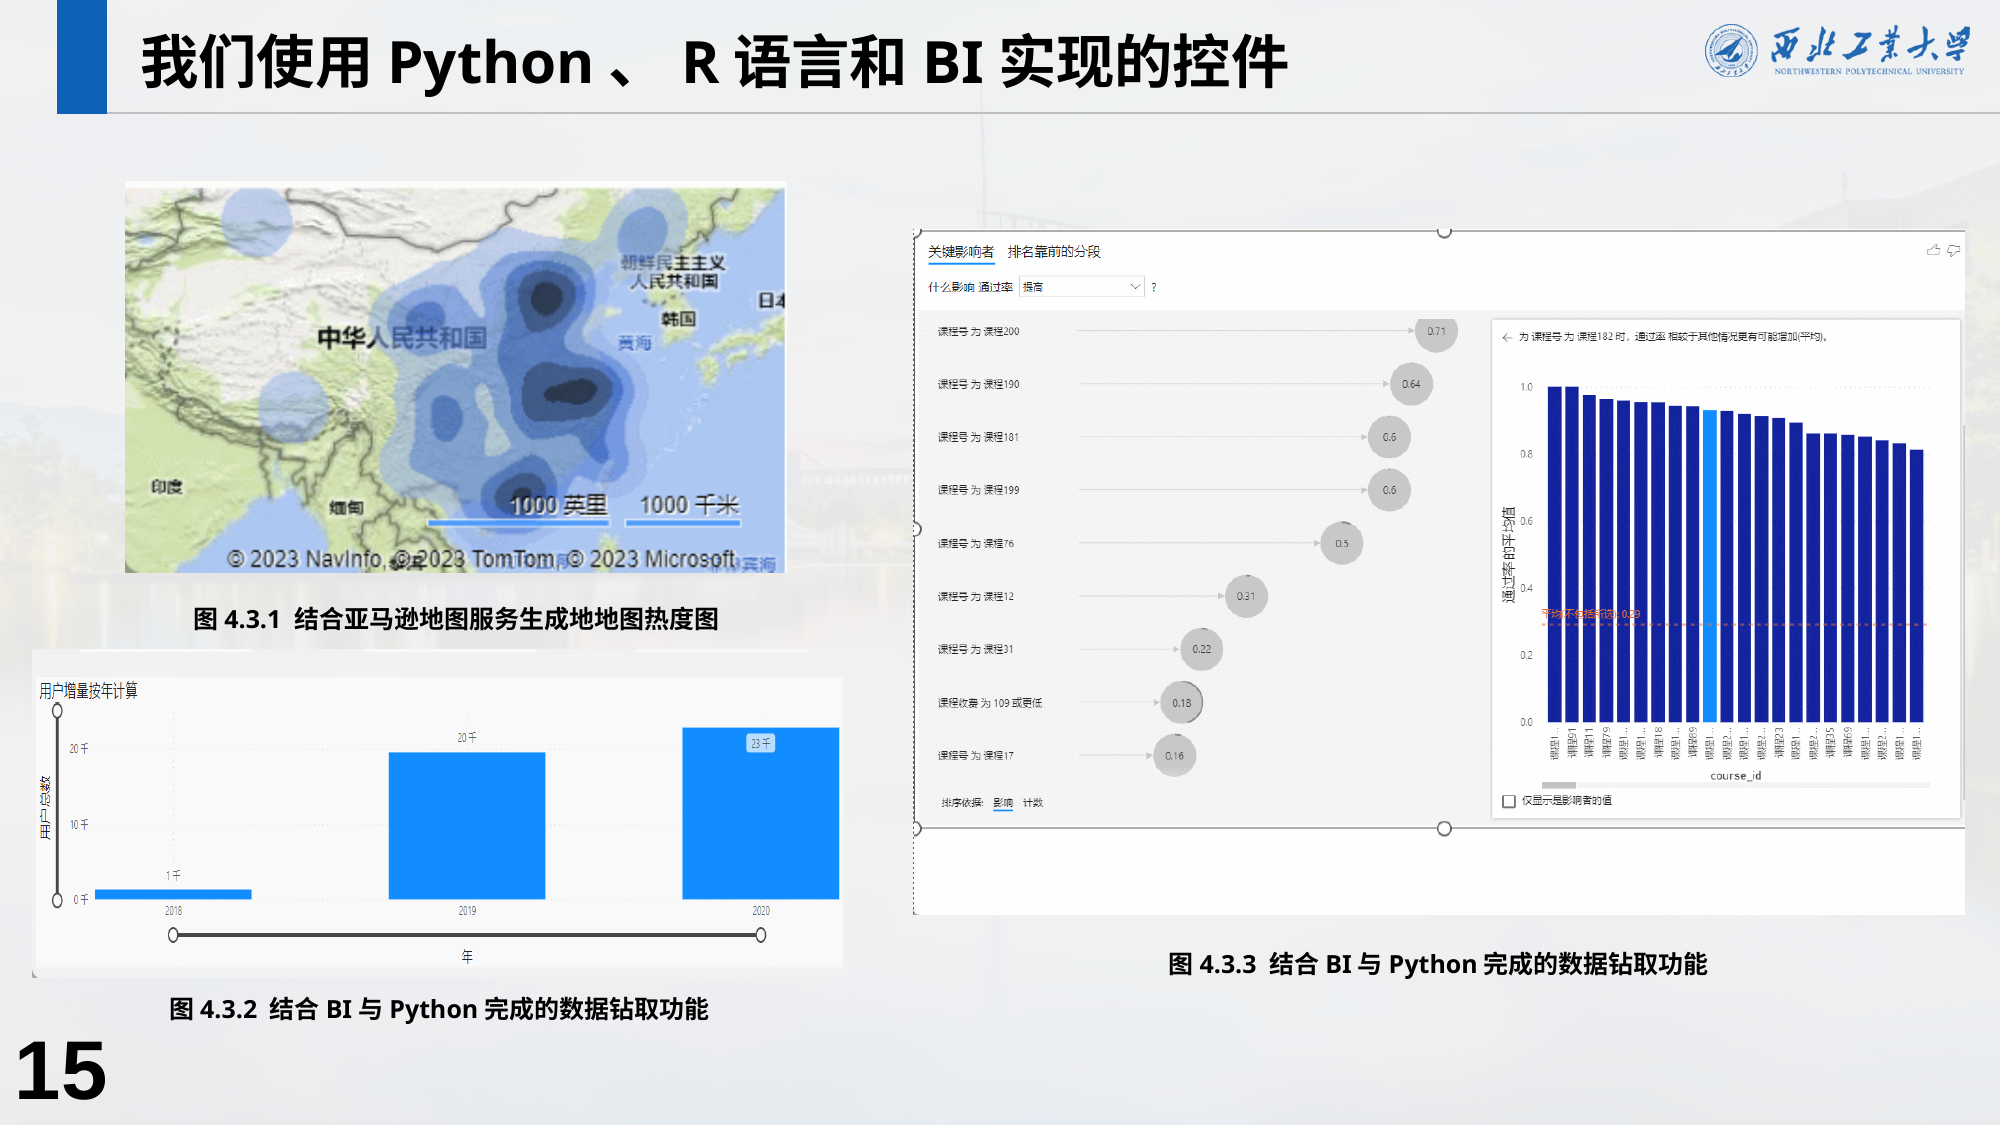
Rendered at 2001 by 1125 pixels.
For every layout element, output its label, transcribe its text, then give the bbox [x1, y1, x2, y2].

picture [125, 181, 787, 573]
text_box 我们使用Python、R语言和BI实现的控件 [125, 18, 1567, 103]
picture [32, 649, 847, 978]
text_box 图4.3.3 结合BI与Python完成的数据钻取功能 [1151, 940, 1726, 986]
picture [913, 229, 1965, 915]
text_box 图4.3.1 结合亚马逊地图服务生成地地图热度图 [169, 595, 744, 641]
picture [1705, 24, 1970, 77]
text_box 图4.3.2 结合BI与Python完成的数据钻取功能 [152, 986, 727, 1031]
text_box 15 [0, 1008, 157, 1124]
